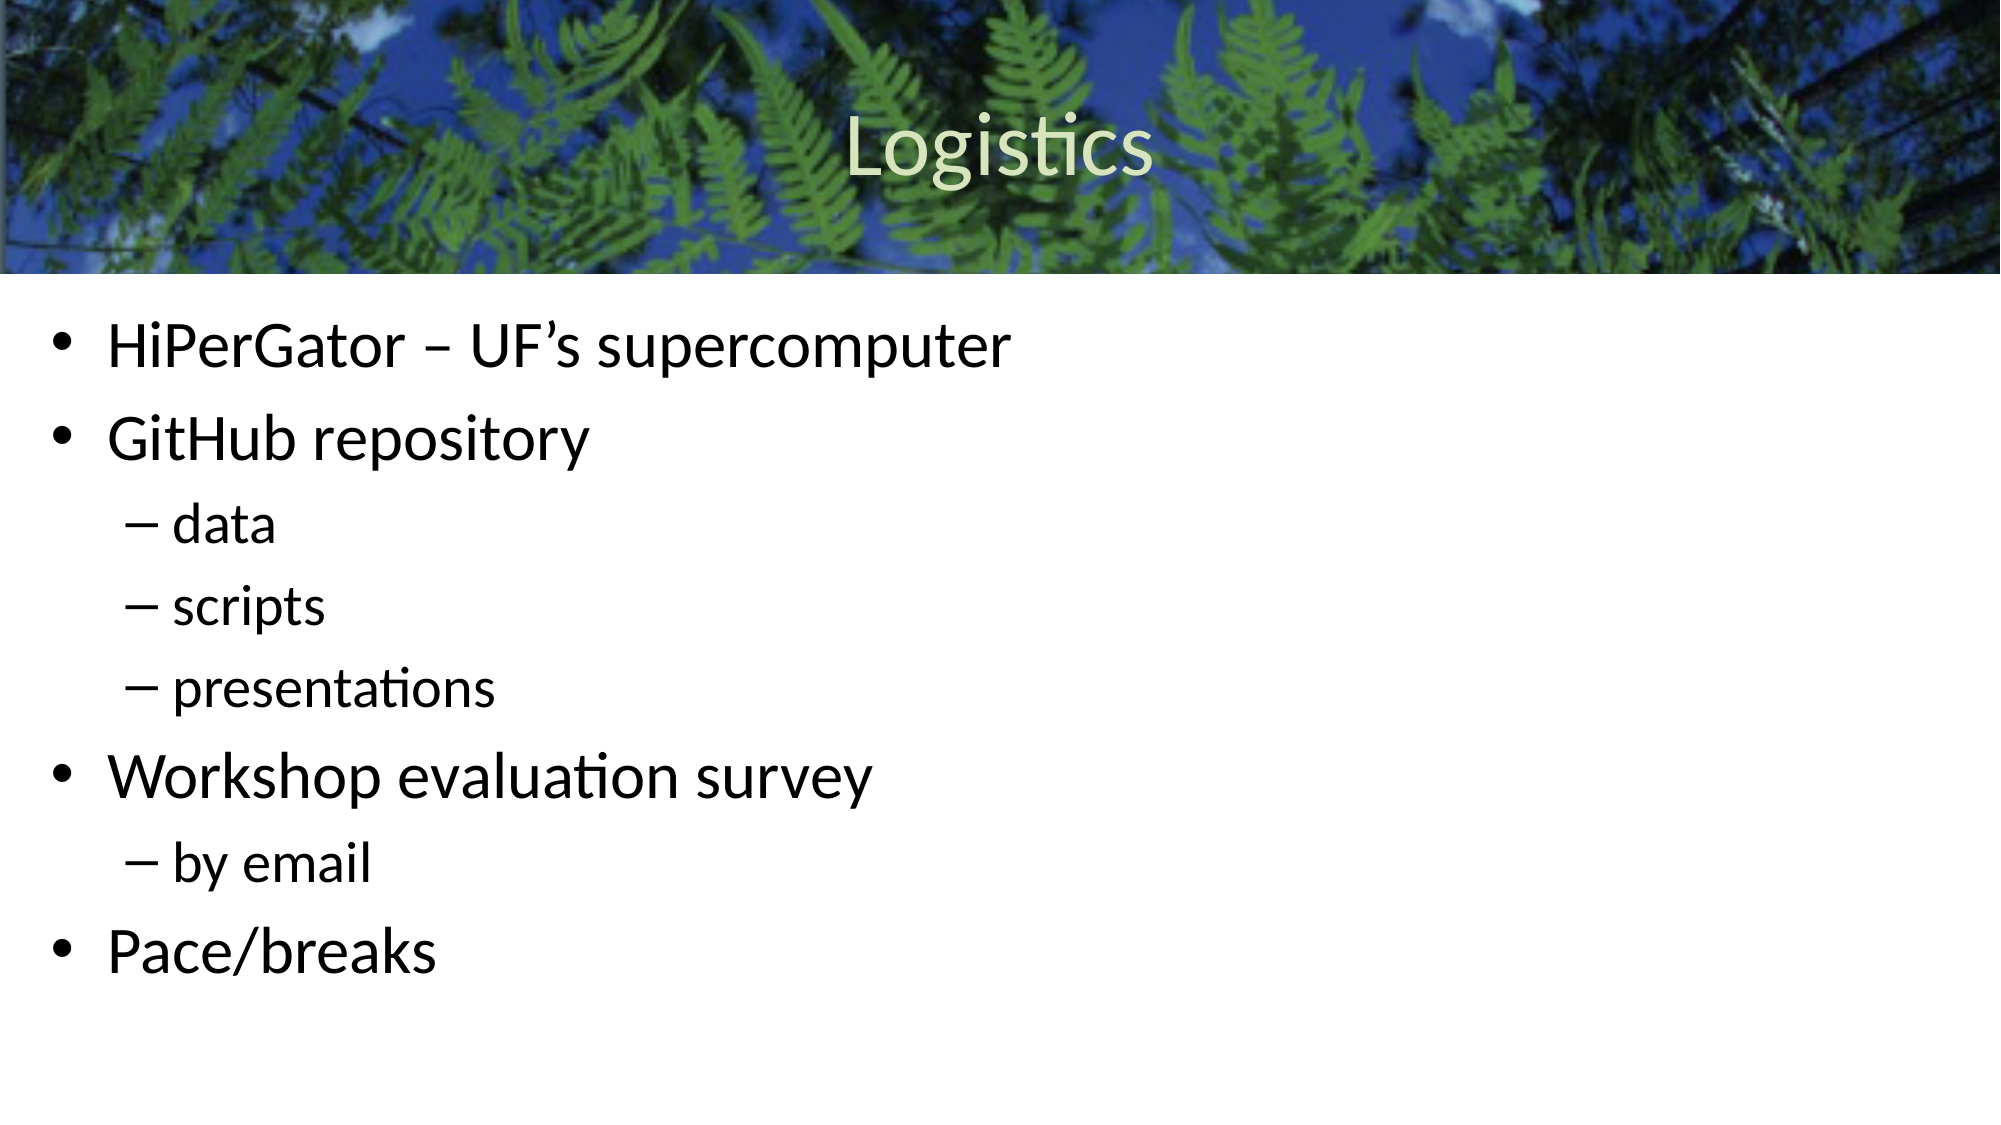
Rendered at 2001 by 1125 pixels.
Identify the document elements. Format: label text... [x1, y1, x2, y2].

list HiPerGator – UF’s supercomputer GitHub repository data scripts presentations Workshop evaluation survey by email Pace/breaks [35, 292, 1474, 1125]
picture [0, 0, 2000, 274]
